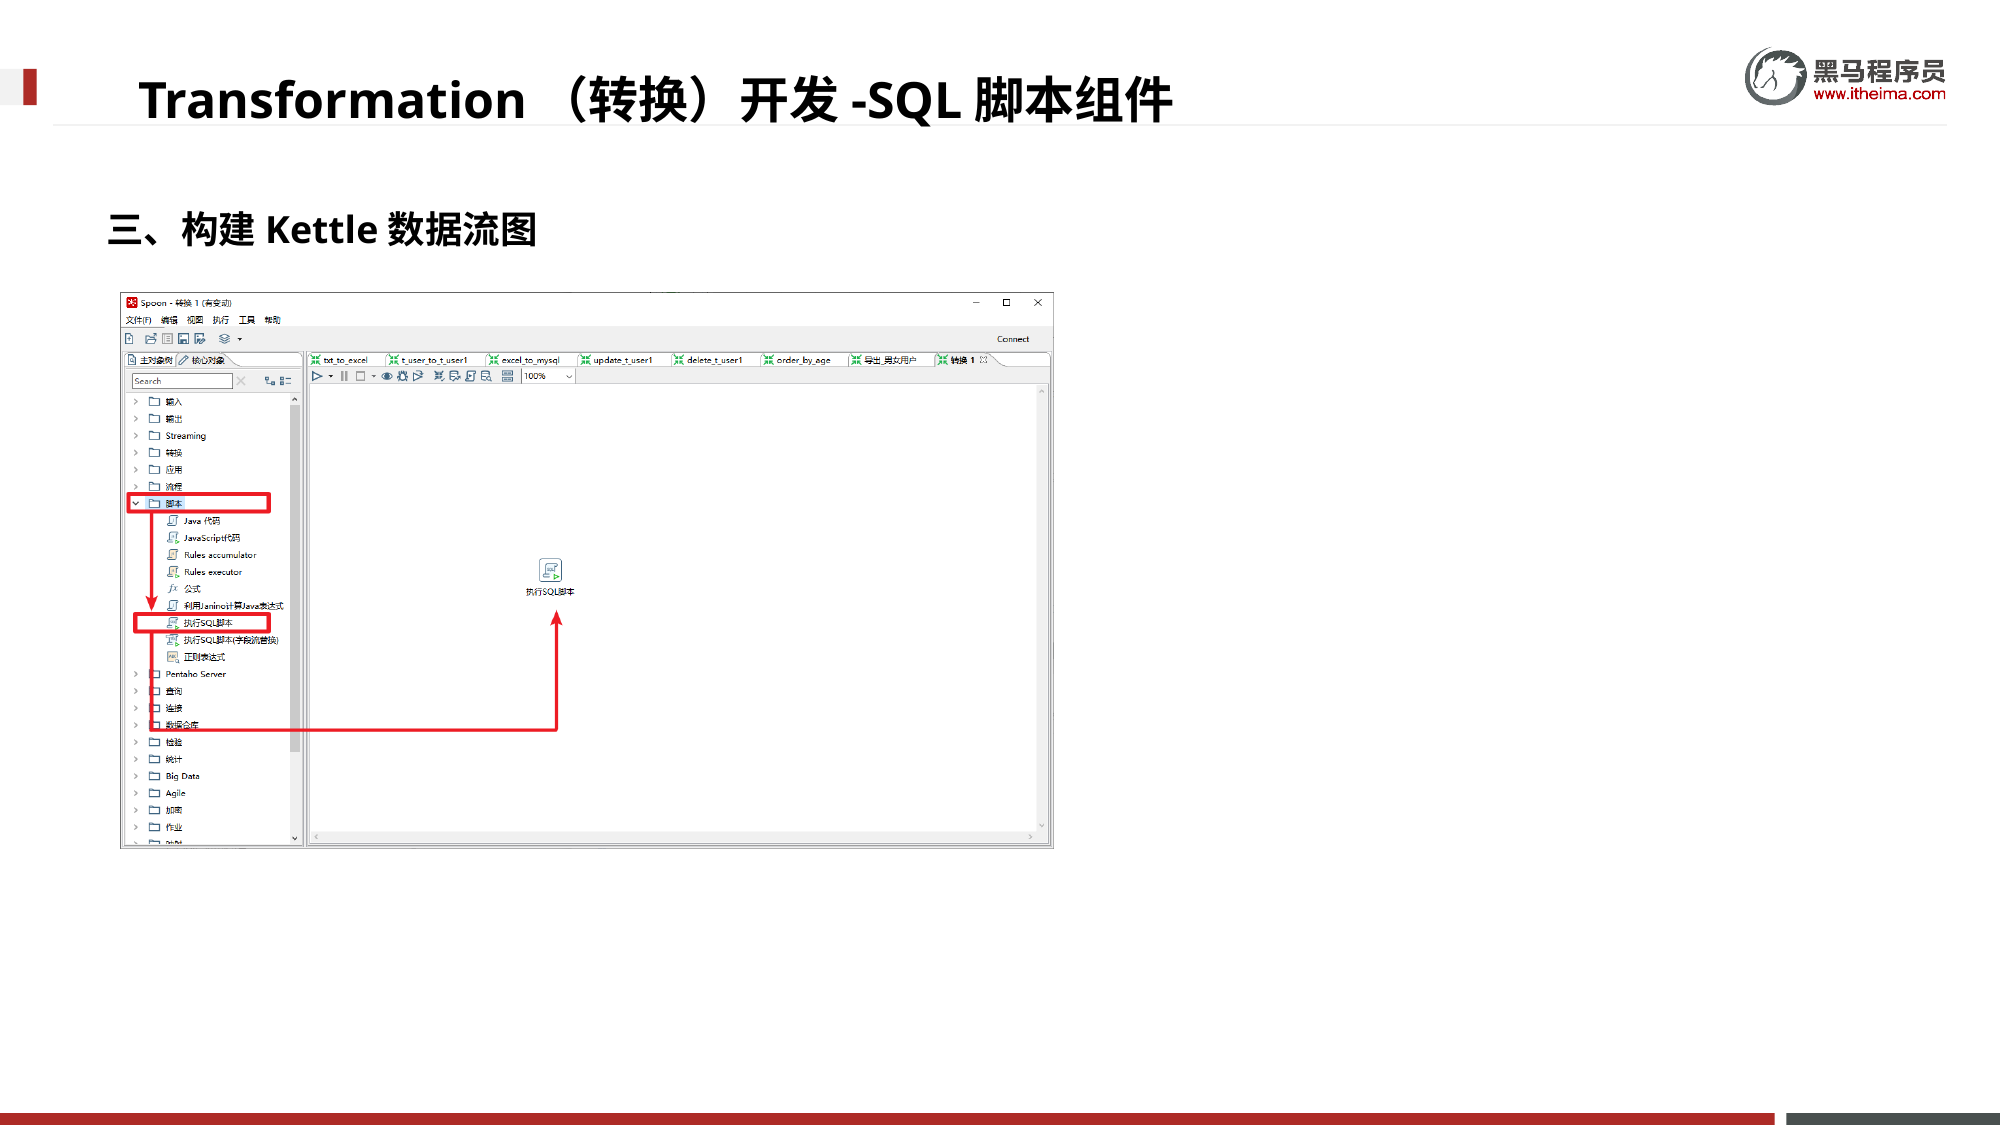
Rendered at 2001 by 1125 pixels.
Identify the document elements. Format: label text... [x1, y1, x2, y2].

picture [120, 291, 1054, 849]
title Transformation（转换）开发-SQL脚本组件 [48, 54, 1711, 143]
text_box 三、构建Kettle数据流图 [0, 198, 1628, 259]
picture [1744, 46, 1946, 106]
